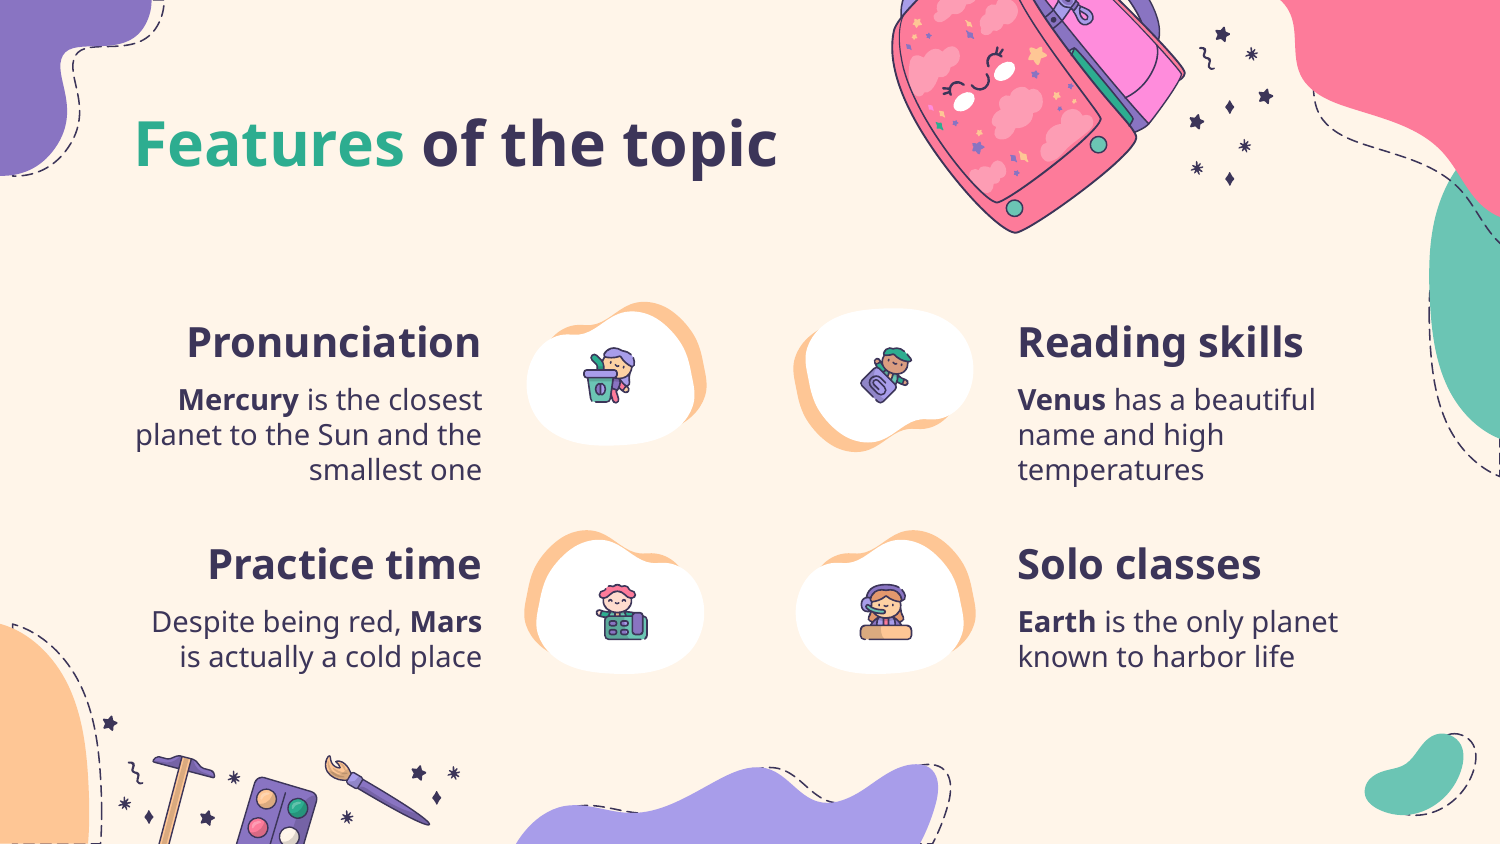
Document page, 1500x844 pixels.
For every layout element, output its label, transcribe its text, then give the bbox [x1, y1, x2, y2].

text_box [859, 346, 913, 404]
text_box [805, 308, 974, 443]
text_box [594, 583, 649, 641]
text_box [582, 346, 636, 404]
text_box [793, 330, 948, 453]
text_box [149, 754, 216, 844]
text_box [551, 301, 707, 424]
title Pronunciation [118, 301, 498, 366]
text_box [536, 539, 705, 674]
text_box [821, 530, 976, 651]
title Solo classes [1002, 523, 1382, 588]
subtitle Mercury is the closest planet to the Sun and the smallest one [118, 366, 498, 469]
subtitle Venus has a beautiful name and high temperatures [1002, 366, 1382, 469]
subtitle Despite being red, Mars is actually a cold place [118, 588, 498, 691]
text_box [795, 539, 964, 674]
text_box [324, 754, 432, 826]
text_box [228, 776, 319, 844]
subtitle Earth is the only planet known to harbor life [1002, 588, 1382, 691]
text_box [524, 530, 679, 651]
title Features of the topic [118, 88, 883, 193]
title Reading skills [1002, 301, 1382, 366]
title Practice time [118, 523, 498, 588]
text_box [859, 583, 913, 641]
title Features of the topic [1174, 88, 1382, 193]
text_box [526, 311, 695, 446]
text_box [888, 0, 1169, 196]
